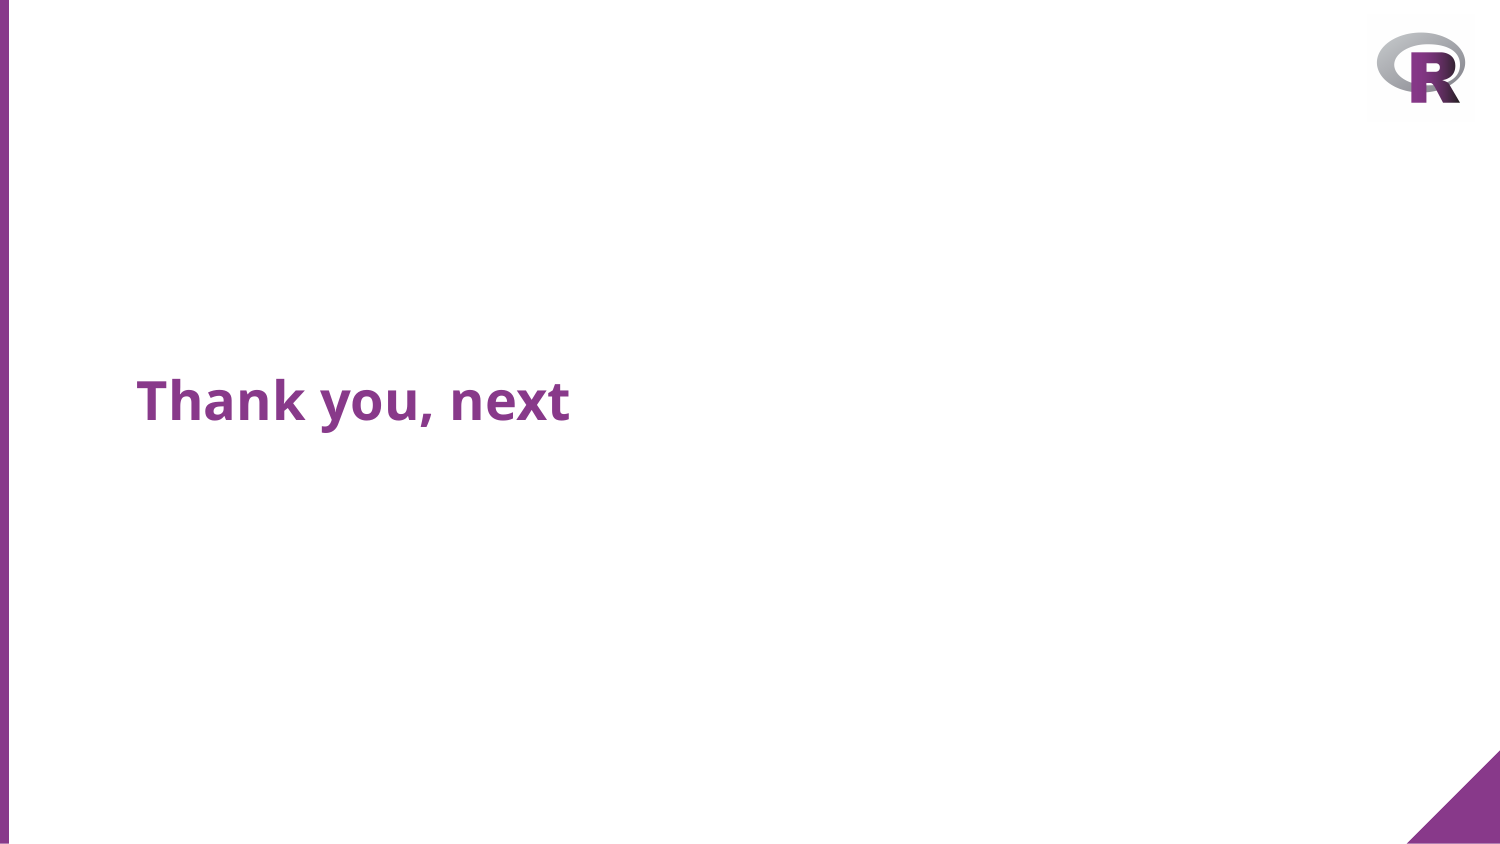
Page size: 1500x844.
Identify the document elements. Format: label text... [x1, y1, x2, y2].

title Thank you, next [121, 351, 1066, 493]
picture [1367, 14, 1475, 122]
